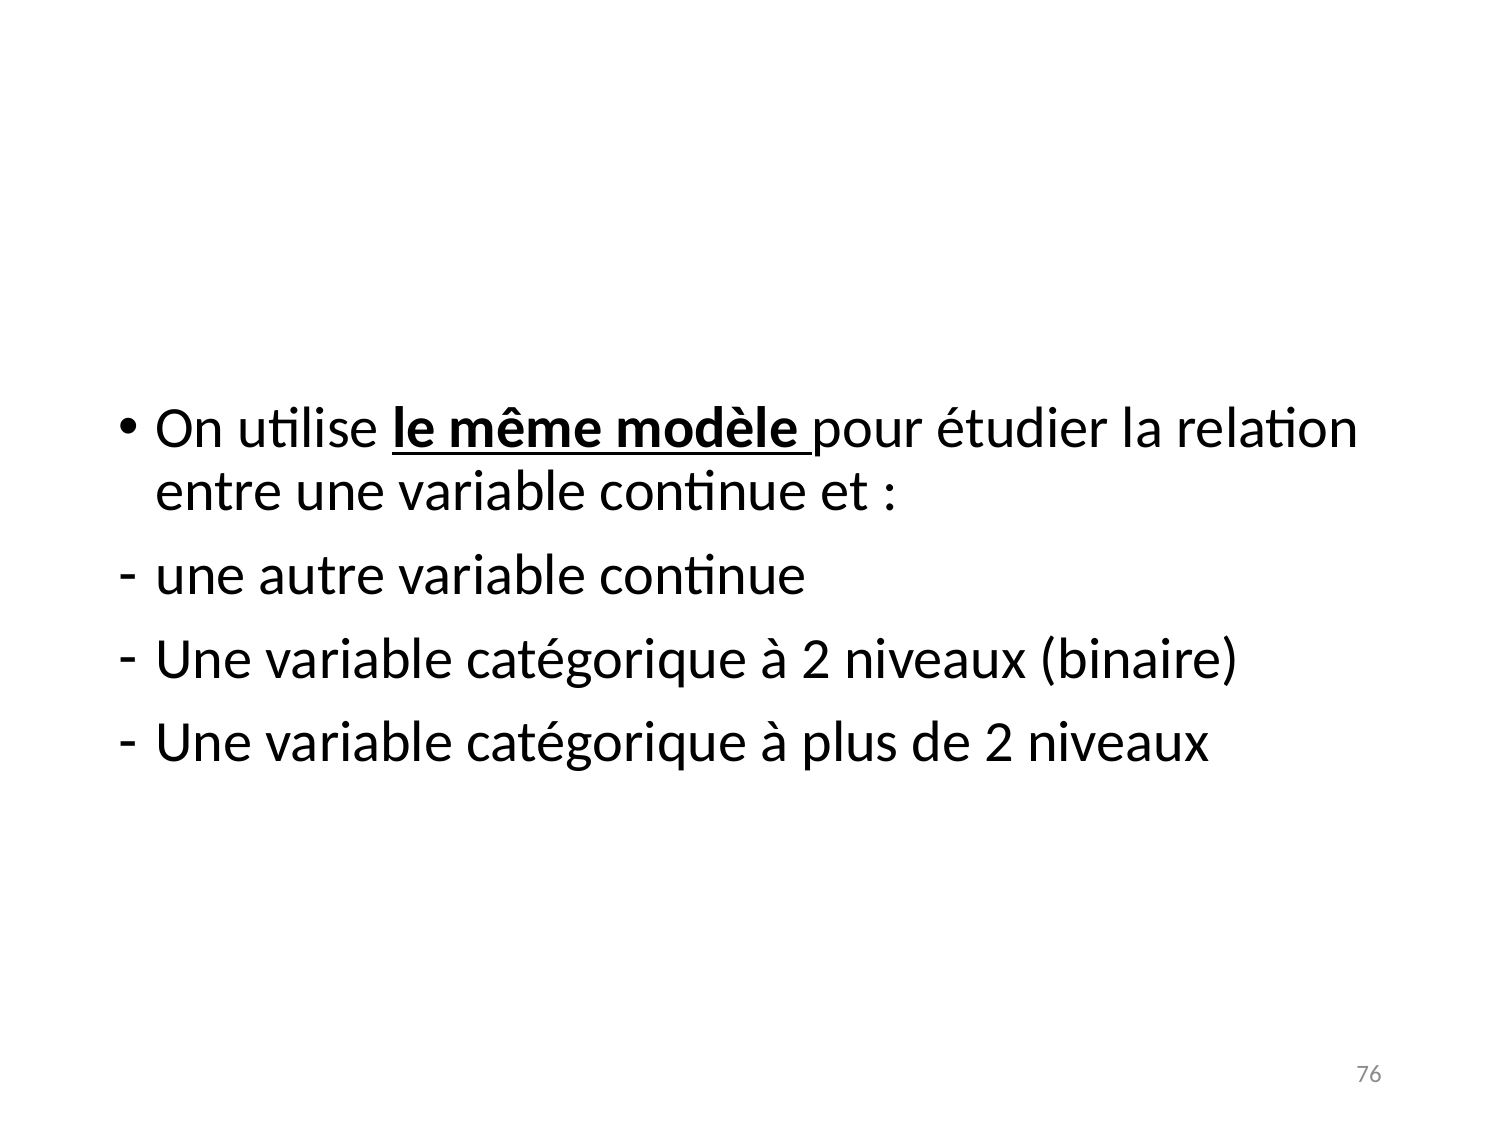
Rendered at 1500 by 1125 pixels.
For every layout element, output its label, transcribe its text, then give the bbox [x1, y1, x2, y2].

slide_number 76 [1059, 1042, 1397, 1103]
list On utilise le même modèle pour étudier la relation entre une variable continue et : une autre variable continue Une variable catégorique à 2 niveaux (binaire) Une variable catégorique à plus de 2 niveaux [103, 299, 1397, 1014]
